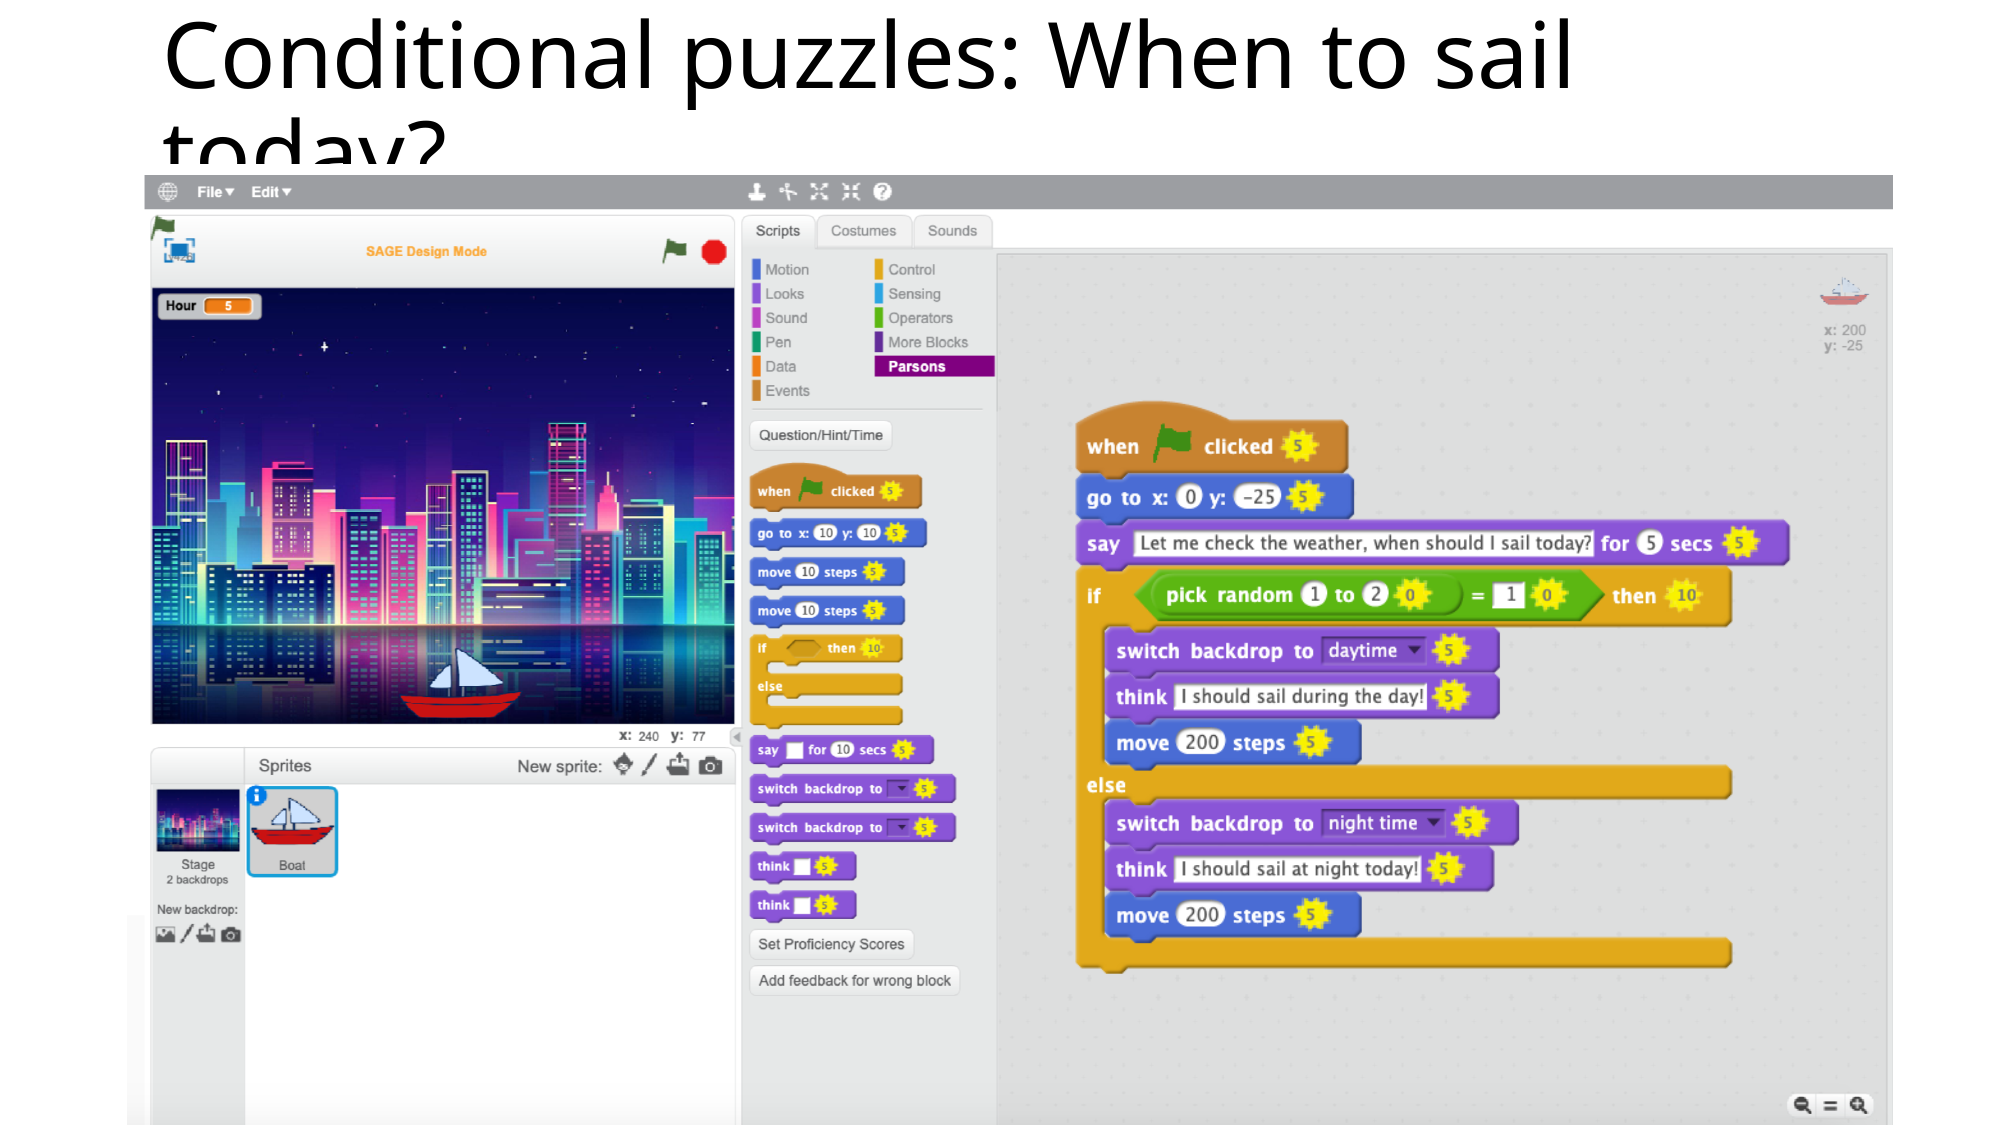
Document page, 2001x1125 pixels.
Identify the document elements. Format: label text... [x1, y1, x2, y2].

title Conditional puzzles: When to sail today? [147, 0, 1873, 164]
picture [127, 164, 1893, 1125]
